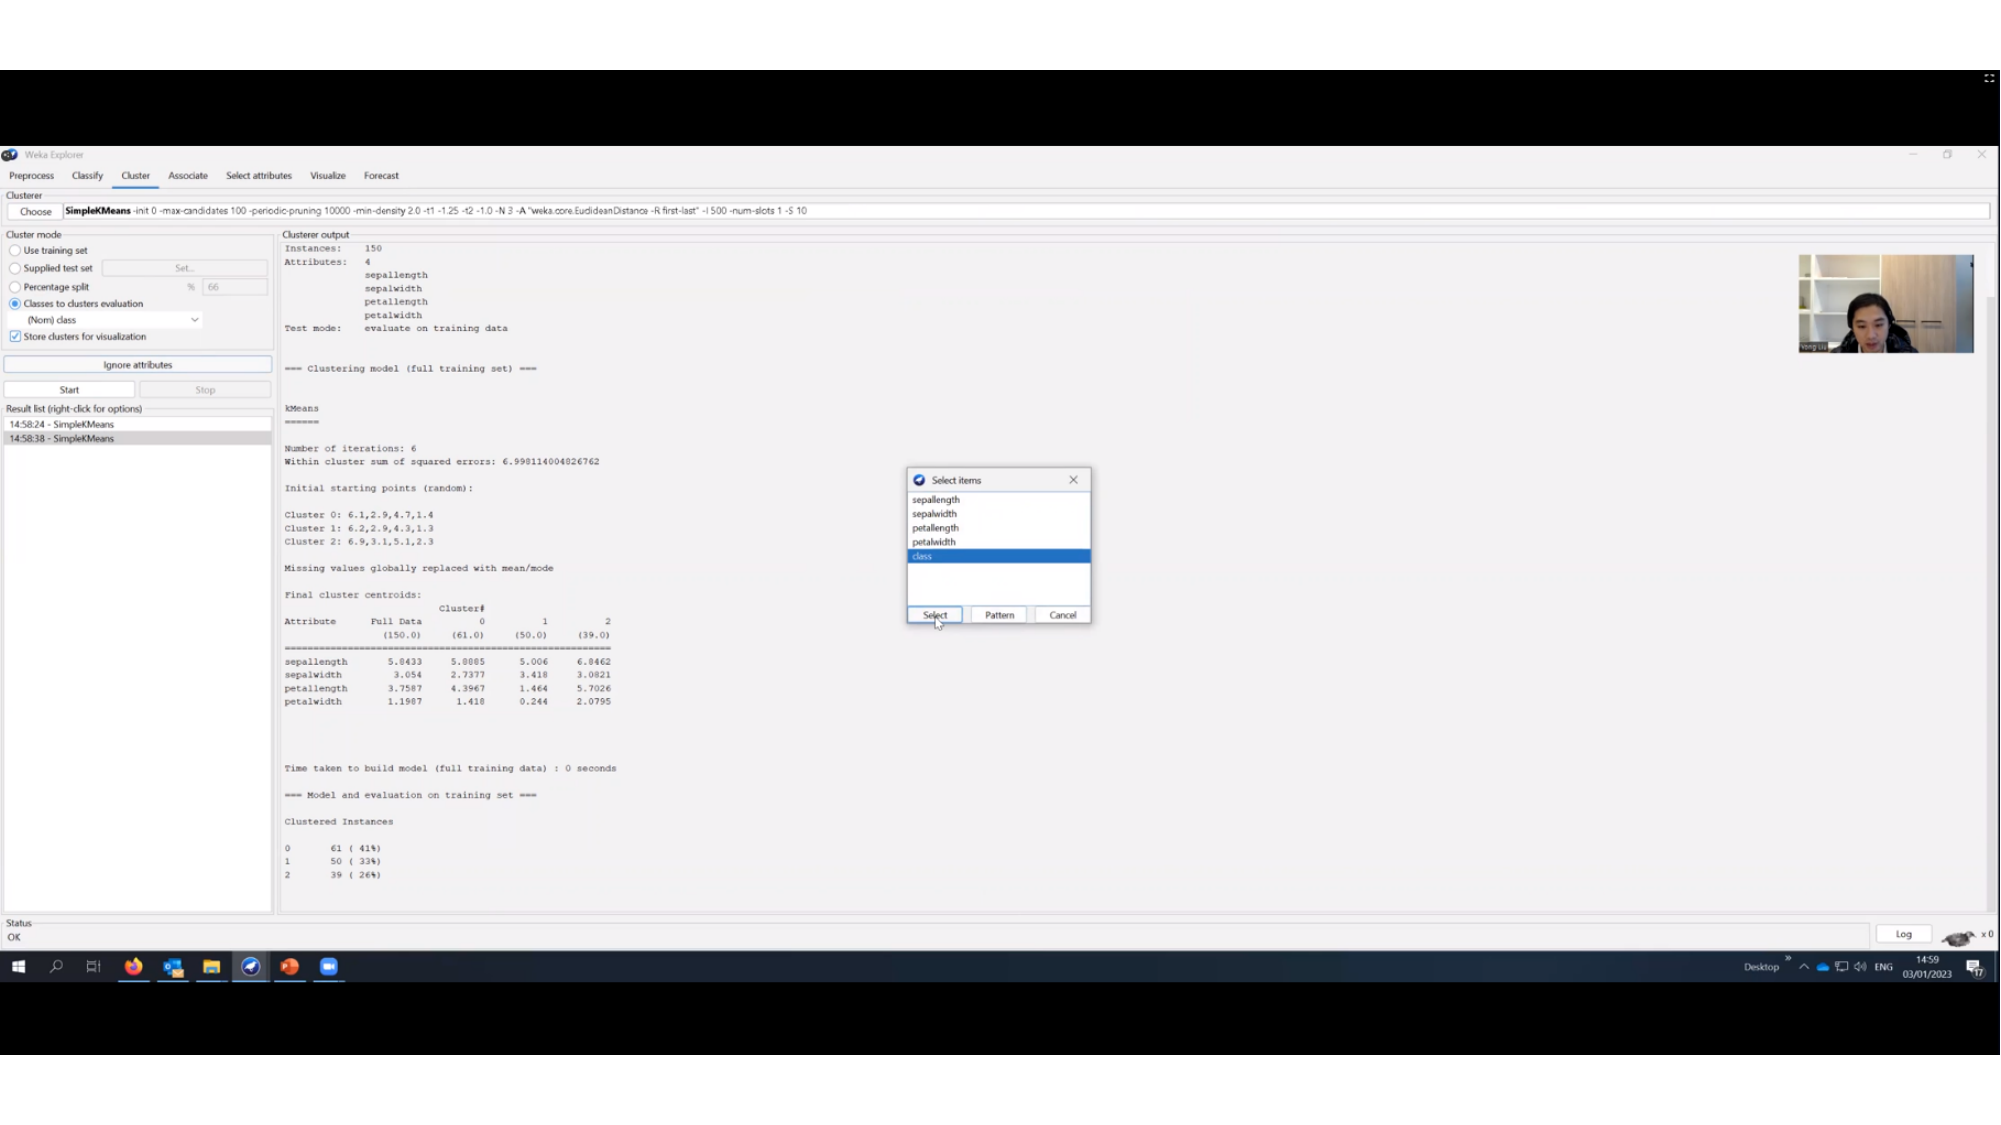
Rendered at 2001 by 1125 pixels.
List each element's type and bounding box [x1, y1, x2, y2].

picture [0, 69, 2000, 1055]
